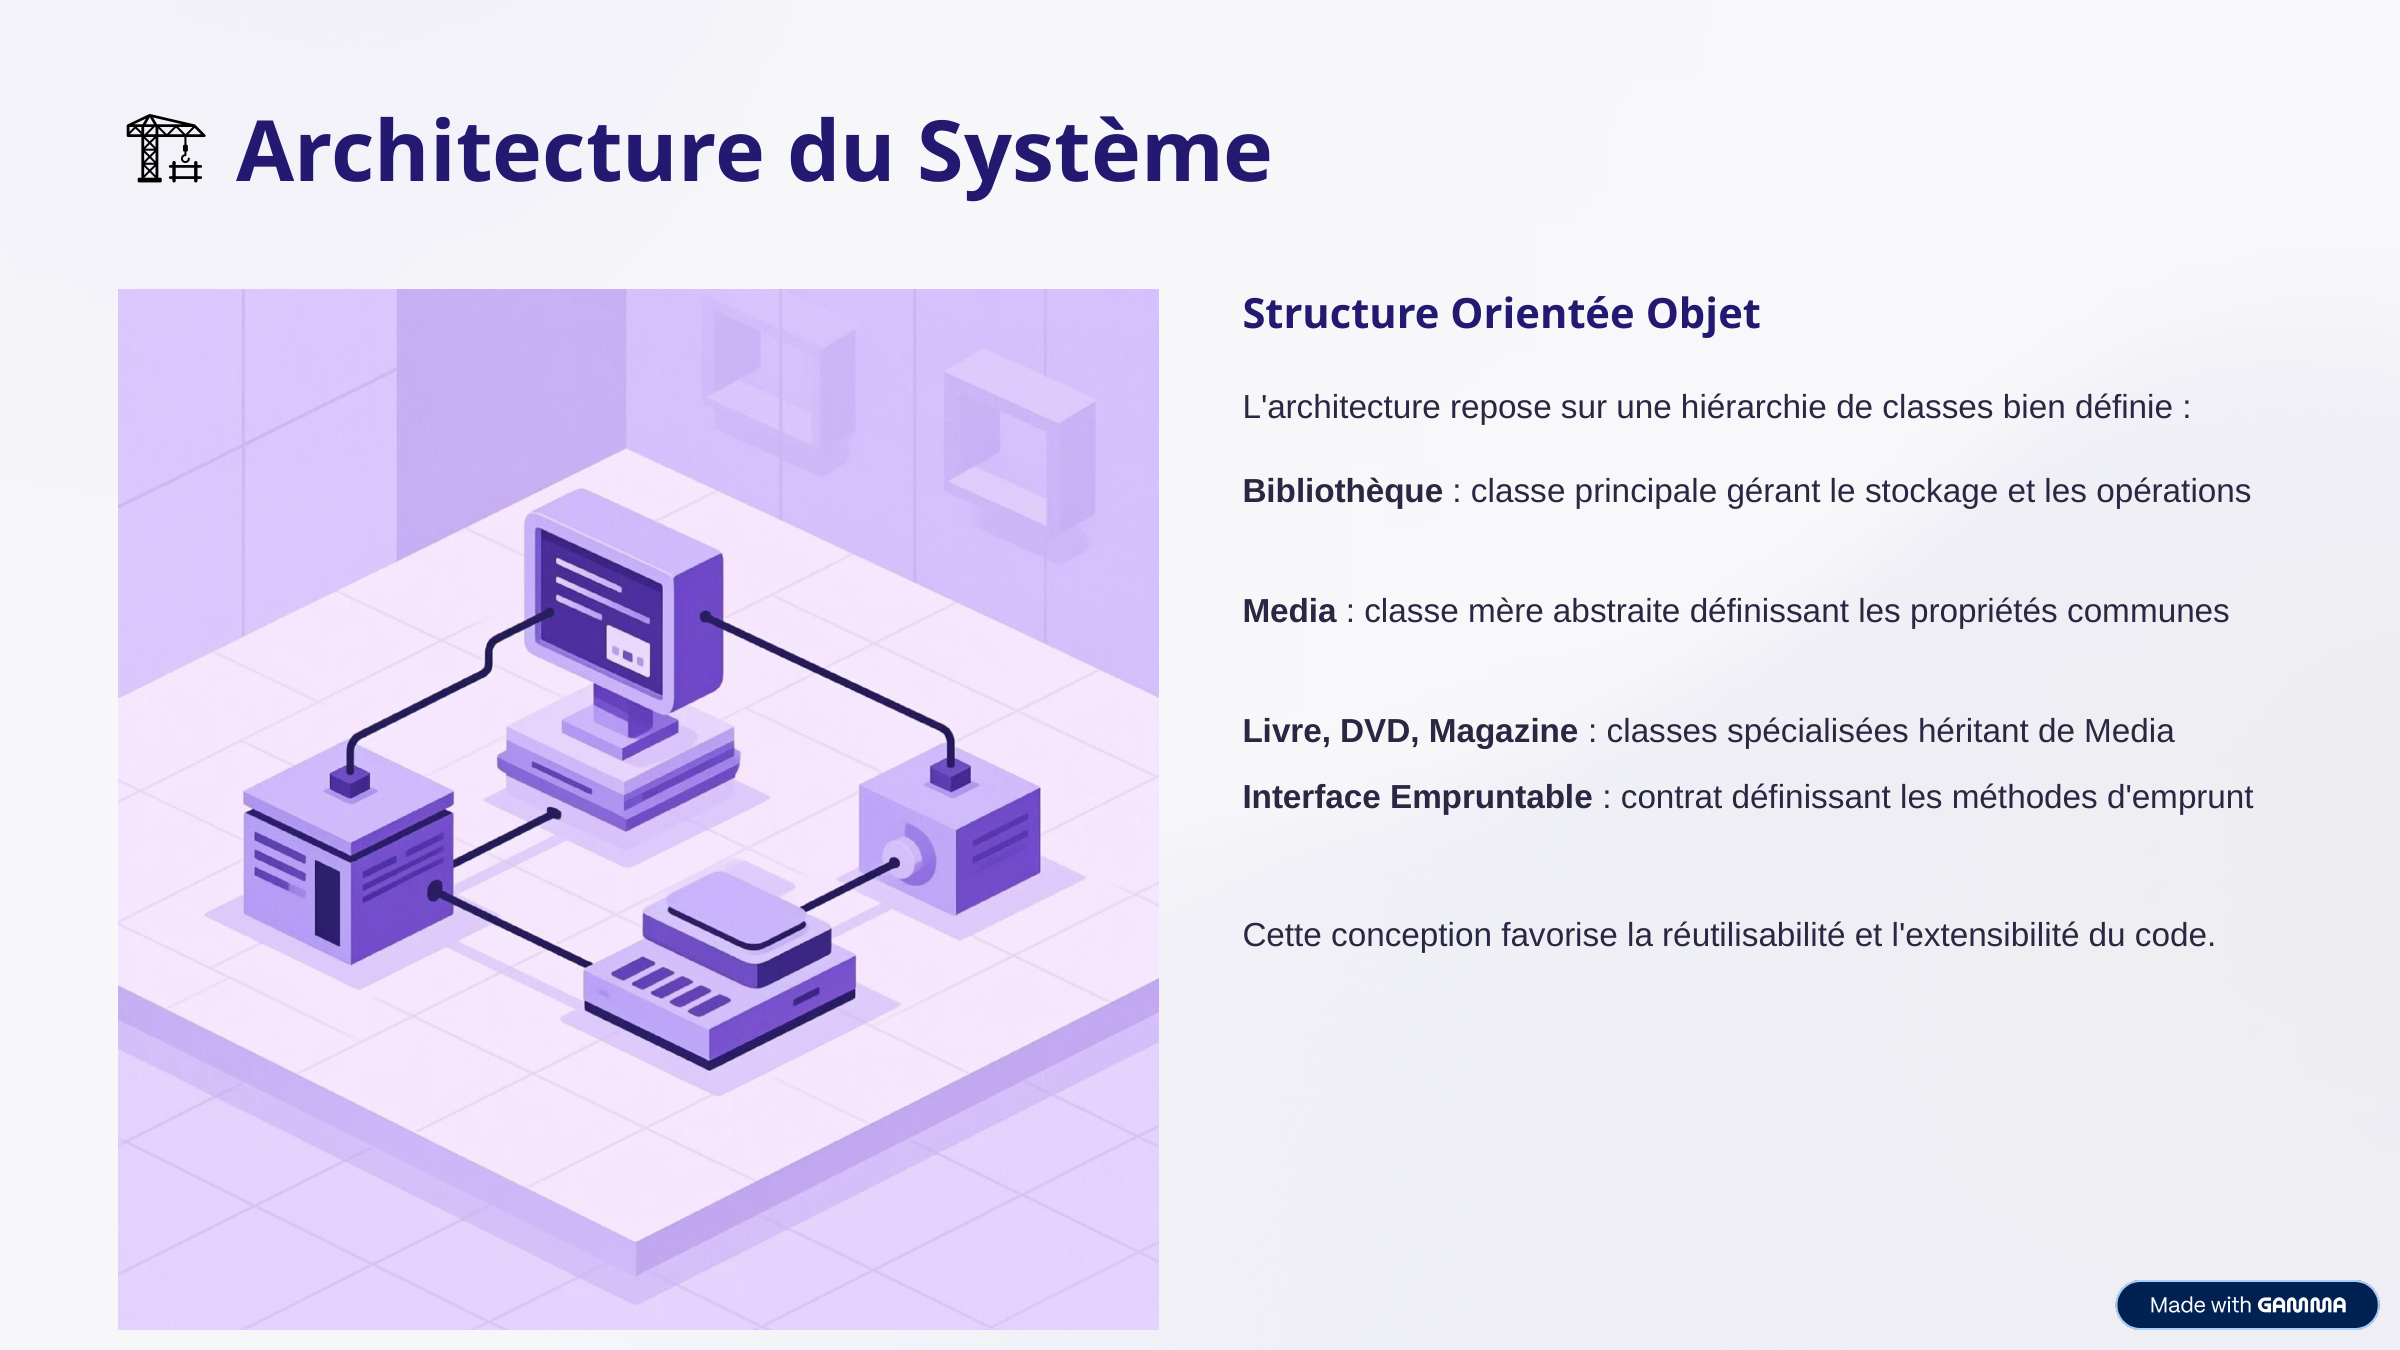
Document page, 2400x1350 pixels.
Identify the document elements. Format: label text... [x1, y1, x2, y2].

text_box Structure Orientée Objet [1242, 285, 1733, 338]
text_box Livre, DVD, Magazine : classes spécialisées héritant de Media [1242, 695, 2283, 750]
text_box 🏗️ Architecture du Système [118, 92, 1199, 201]
text_box Media : classe mère abstraite définissant les propriétés communes [1242, 576, 2283, 685]
text_box Cette conception favorise la réutilisabilité et l'extensibilité du code. [1242, 900, 2283, 955]
picture [118, 289, 1159, 1330]
text_box Interface Empruntable : contrat définissant les méthodes d'emprunt [1242, 761, 2283, 870]
text_box L'architecture repose sur une hiérarchie de classes bien définie : [1242, 371, 2283, 426]
picture [2106, 1271, 2389, 1339]
text_box Bibliothèque : classe principale gérant le stockage et les opérations [1242, 456, 2283, 565]
